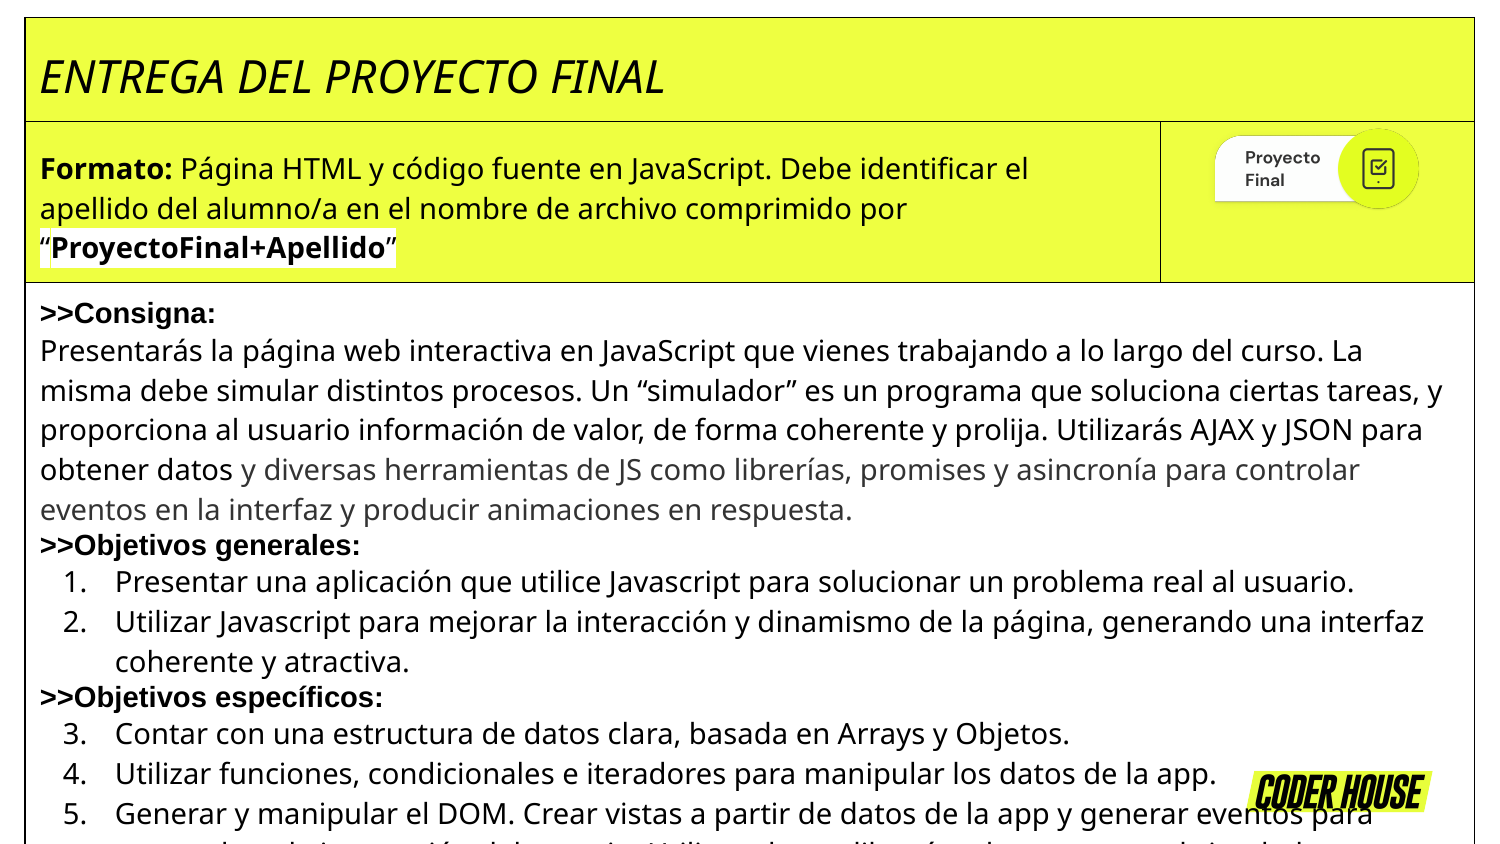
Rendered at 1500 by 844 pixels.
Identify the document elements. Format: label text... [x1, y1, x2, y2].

table_header ENTREGA DEL PROYECTO FINAL [26, 18, 1474, 121]
picture [1241, 764, 1437, 819]
picture [1204, 122, 1437, 214]
table_cell >>Consigna: Presentarás la página web interactiva en JavaScript que vienes trabajando a lo largo del curso. La misma debe simular distintos procesos. Un “simulador” es un programa que soluciona ciertas tareas, y proporciona al usuario información de valor, de forma coherente y prolija. Utilizarás AJAX y JSON para obtener datos y diversas herramientas de JS como librerías, promises y asincronía para controlar eventos en la interfaz y producir animaciones en respuesta. >>Objetivos generales: Presentar una aplicación que utilice Javascript para solucionar un problema real al usuario. Utilizar Javascript para mejorar la interacción y dinamismo de la página, generando una interfaz coherente y atractiva. >>Objetivos específicos: Contar con una estructura de datos clara, basada en Arrays y Objetos. Utilizar funciones, condicionales e iteradores para manipular los datos de la app. Generar y manipular el DOM. Crear vistas a partir de datos de la app y generar eventos para responder a la interacción del usuario. Utilizar alguna librería relevante para el simulador. Utilizar asincronía y fetch para cargar datos estáticos o consumir una API. [26, 283, 1474, 844]
table_cell [1161, 122, 1474, 282]
table_cell Formato: Página HTML y código fuente en JavaScript. Debe identificar el apellido del alumno/a en el nombre de archivo comprimido por “ProyectoFinal+Apellido” [26, 122, 1160, 282]
